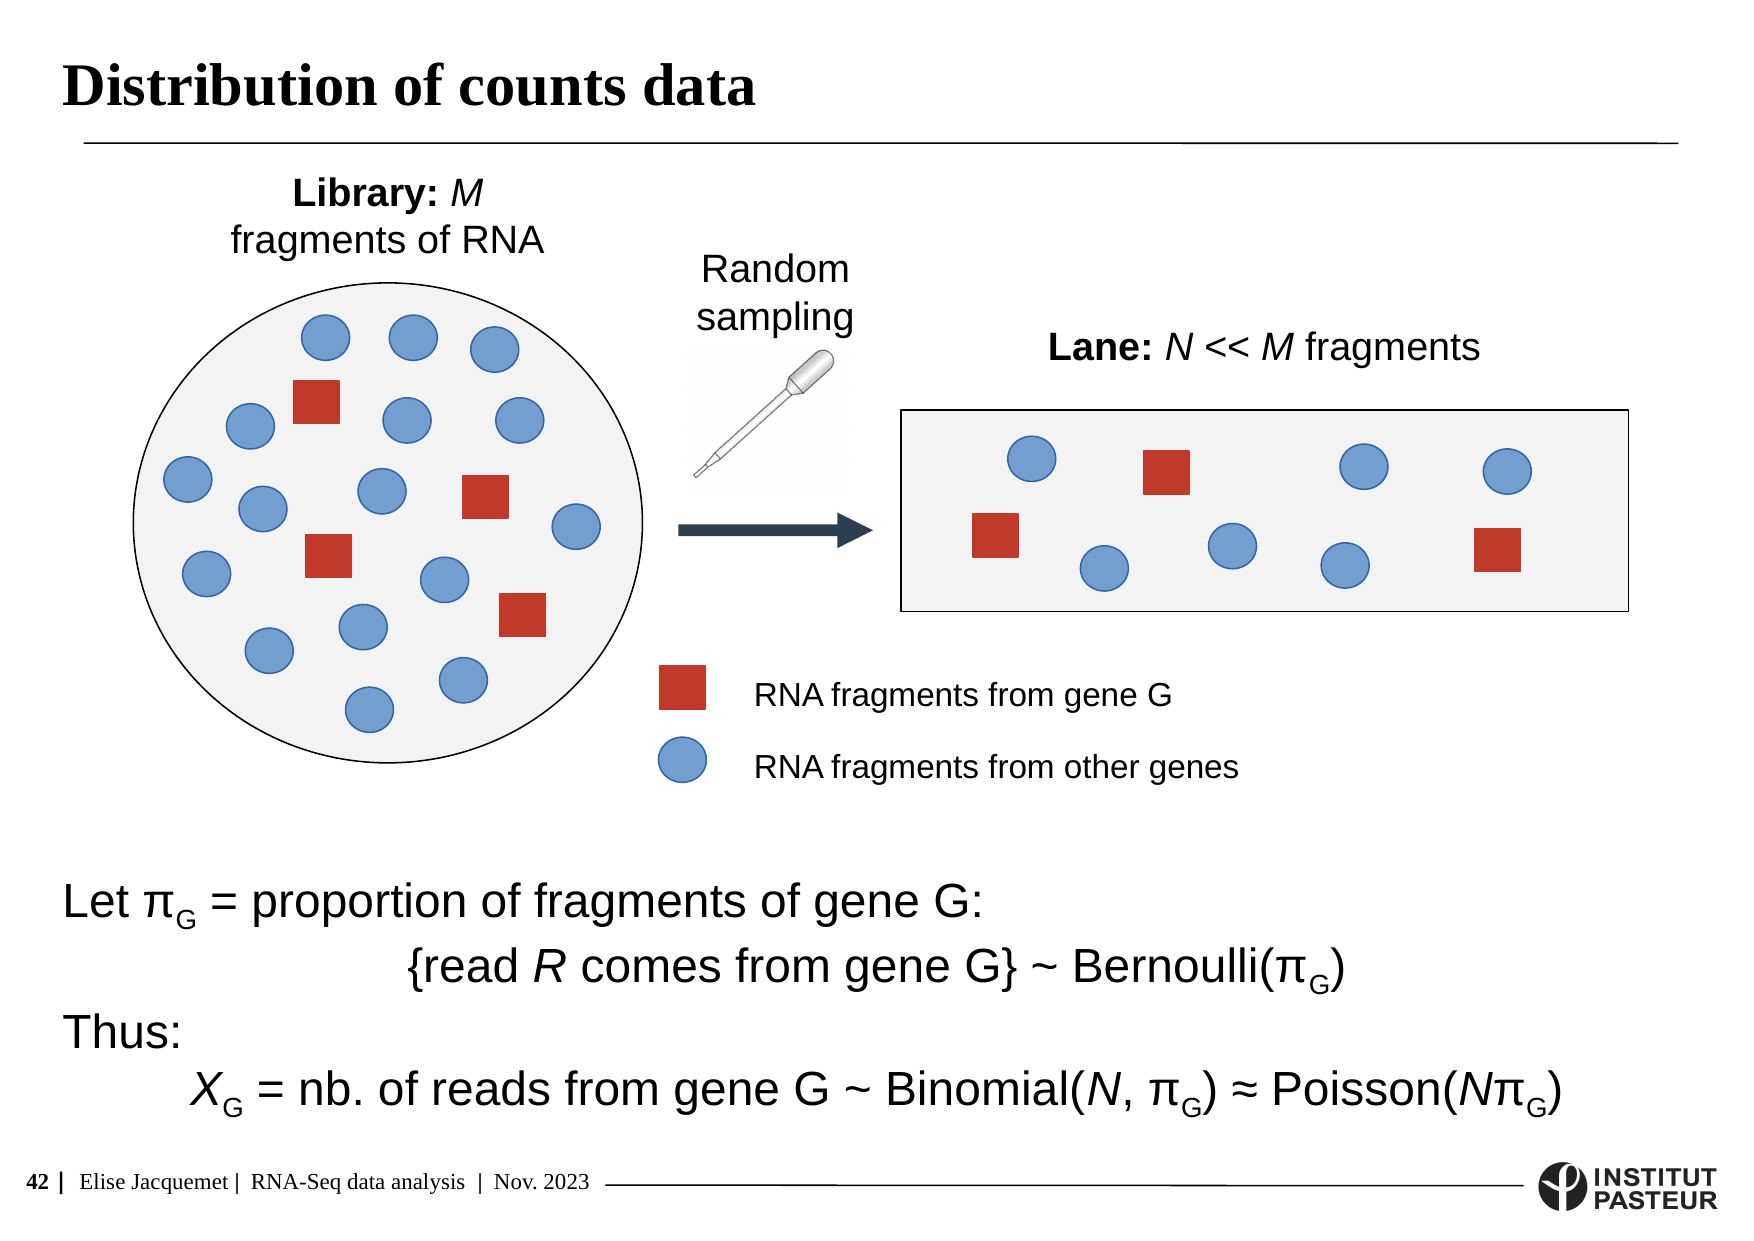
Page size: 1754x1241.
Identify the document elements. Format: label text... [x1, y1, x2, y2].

text_box [245, 628, 294, 674]
text_box [1483, 448, 1532, 495]
text_box [293, 380, 339, 424]
text_box RNA fragments from gene G [738, 657, 1230, 718]
text_box [495, 397, 544, 444]
text_box [163, 456, 212, 503]
text_box [389, 315, 438, 361]
text_box [972, 514, 1019, 558]
text_box [339, 604, 388, 650]
text_box [1143, 451, 1189, 494]
text_box [552, 504, 601, 550]
text_box Distribution of counts data [62, 2, 1692, 160]
text_box [301, 315, 350, 361]
text_box [1340, 444, 1388, 490]
text_box RNA fragments from other genes [738, 730, 1302, 790]
text_box [1475, 528, 1521, 572]
text_box [658, 737, 707, 783]
picture [1534, 1155, 1722, 1218]
text_box [420, 557, 469, 603]
text_box Let πG = proportion of fragments of gene G: {read R comes from gene G} ~ Bernoulli(πG) Thus: XG = nb. of reads from gene G ~ Binomial(N, πG) ≈ Poisson(NπG) [62, 194, 1692, 1152]
text_box [1321, 542, 1370, 589]
text_box [345, 687, 394, 733]
picture [681, 339, 852, 491]
text_box [383, 397, 432, 444]
text_box [470, 326, 519, 373]
text_box [1080, 545, 1129, 592]
text_box Lane: N << M fragments [900, 410, 1629, 612]
text_box [659, 665, 706, 709]
text_box [462, 475, 508, 519]
text_box [182, 551, 231, 597]
text_box [358, 468, 407, 514]
text_box [305, 534, 352, 578]
text_box [439, 657, 488, 703]
text_box [499, 593, 546, 637]
text_box [1007, 436, 1056, 482]
text_box Library: M fragments of RNA [133, 282, 643, 763]
text_box [678, 524, 873, 537]
text_box [1208, 523, 1257, 569]
text_box [226, 403, 275, 449]
text_box Random sampling [674, 227, 877, 323]
text_box [238, 486, 287, 532]
